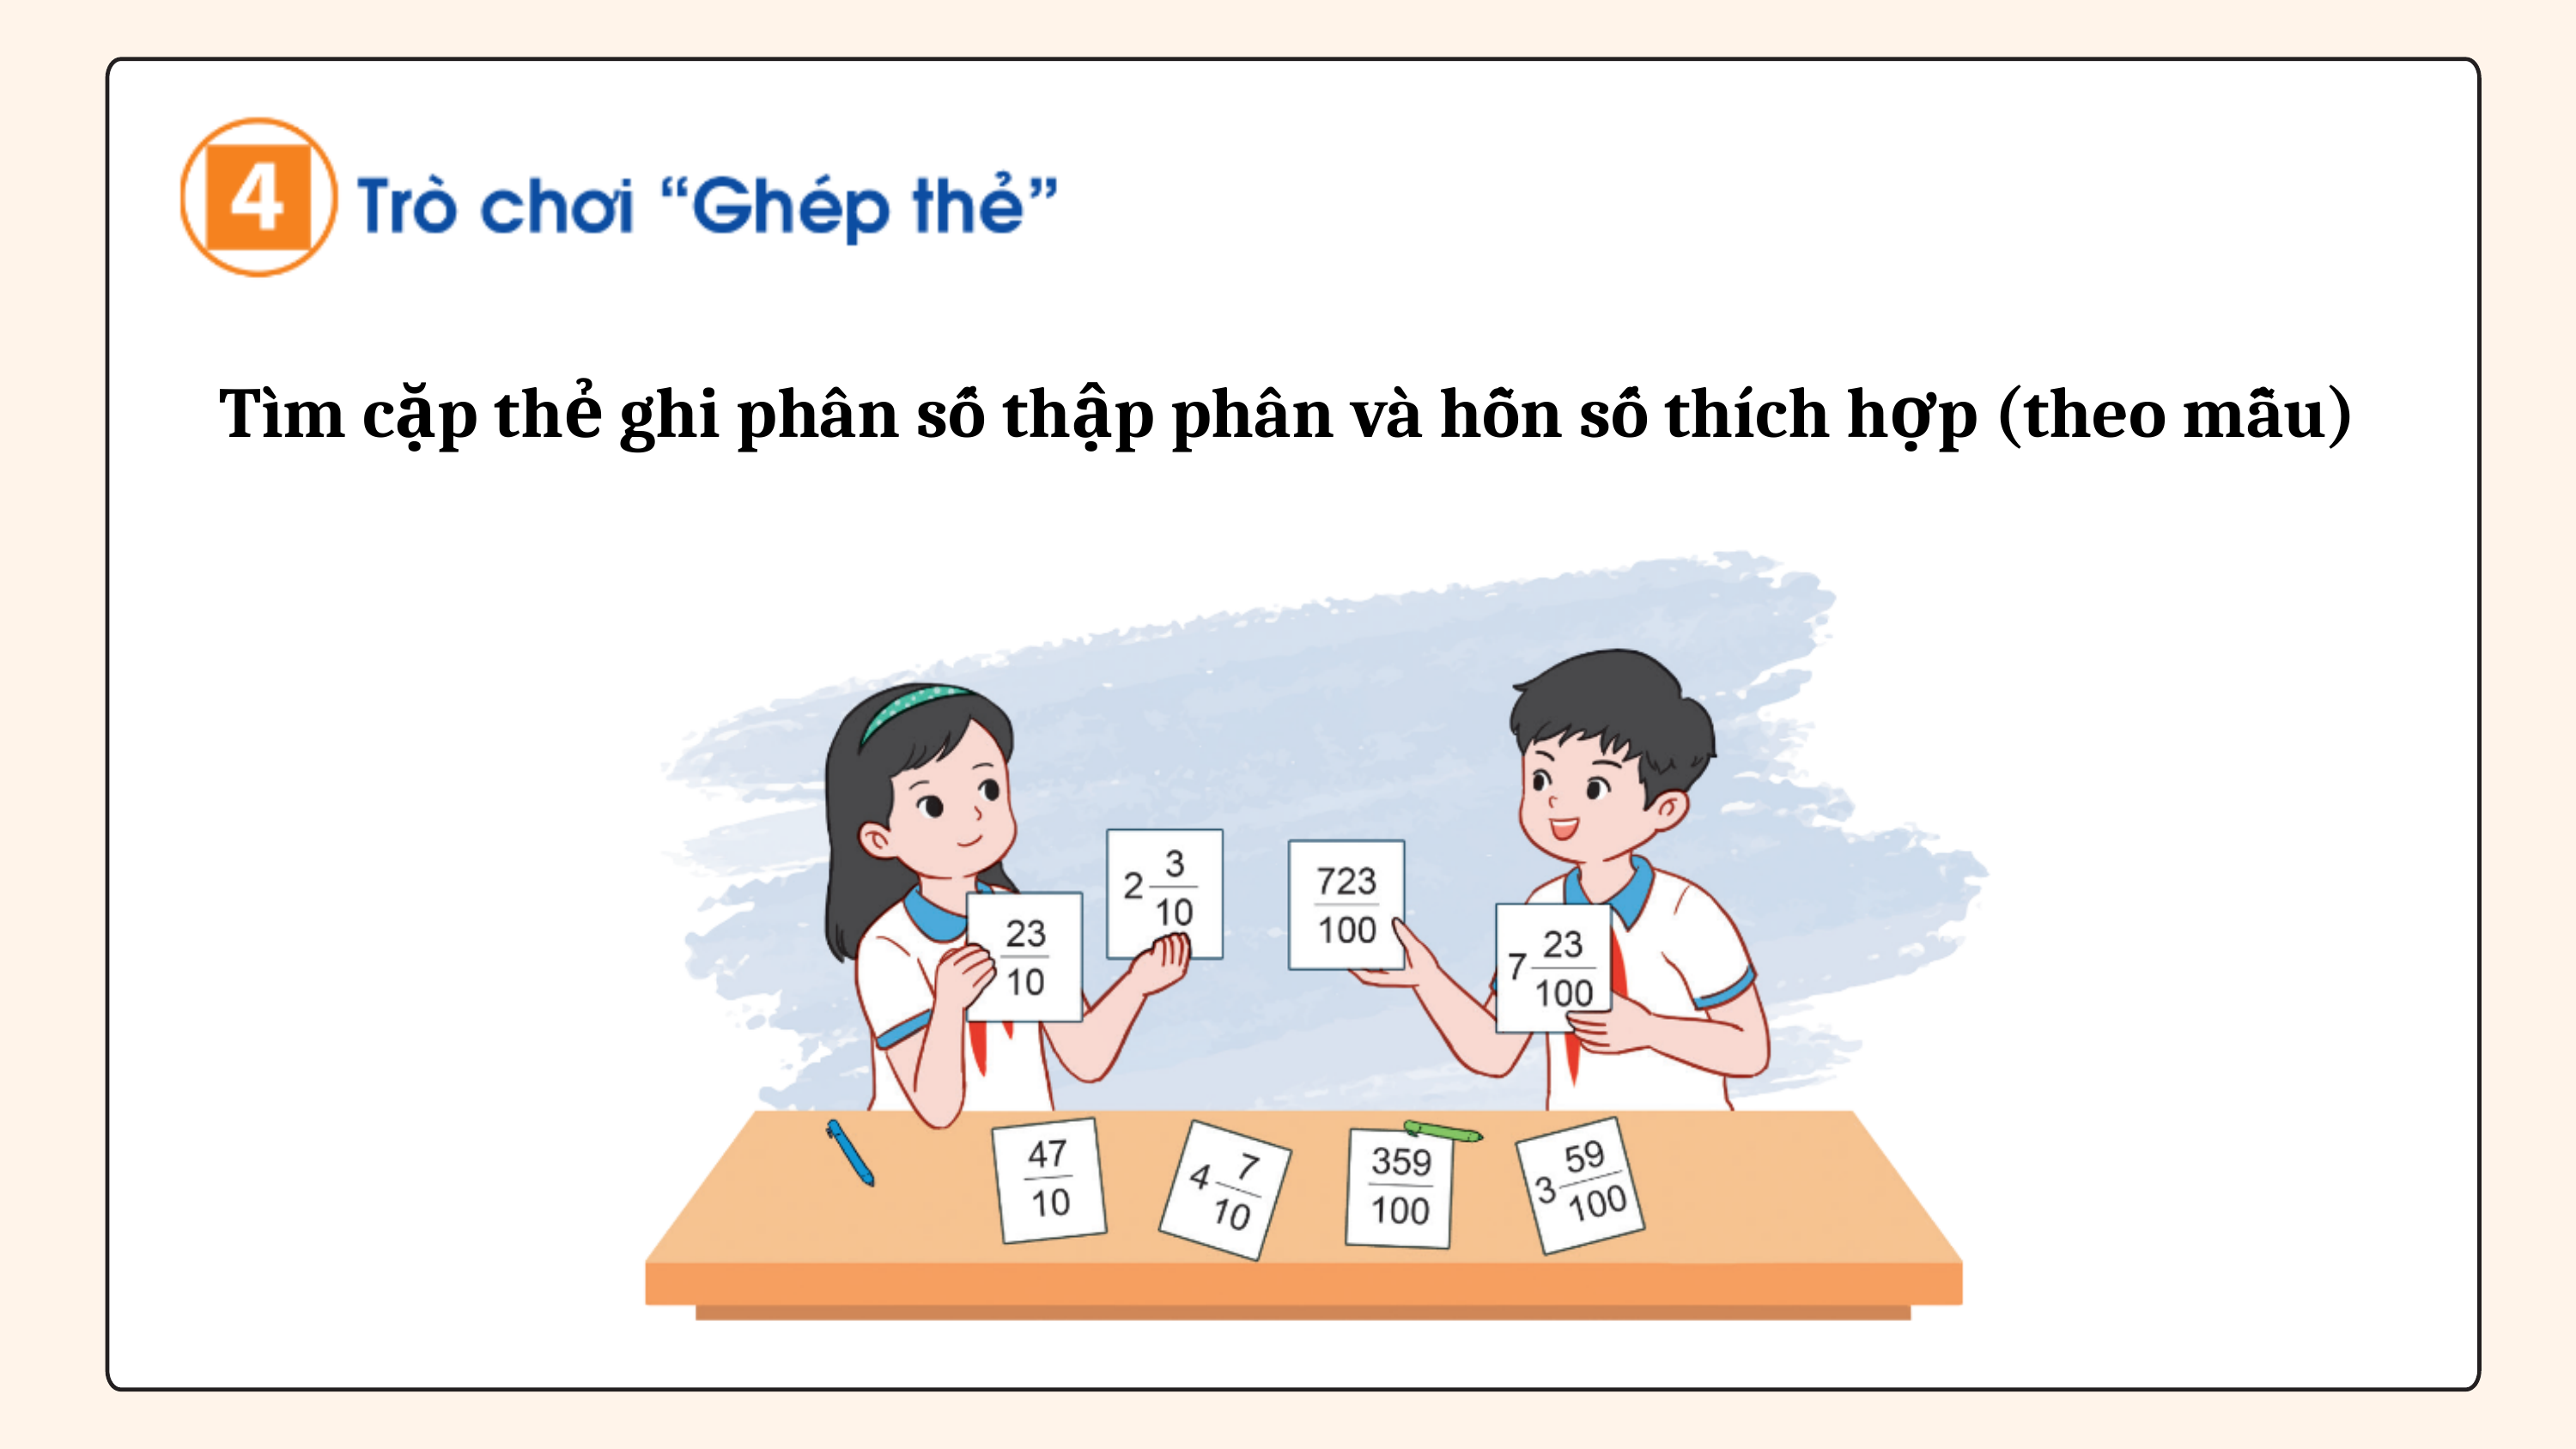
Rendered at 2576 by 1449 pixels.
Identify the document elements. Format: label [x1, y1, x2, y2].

text_box [106, 58, 2480, 1390]
picture [611, 541, 2040, 1343]
picture [149, 90, 1111, 295]
